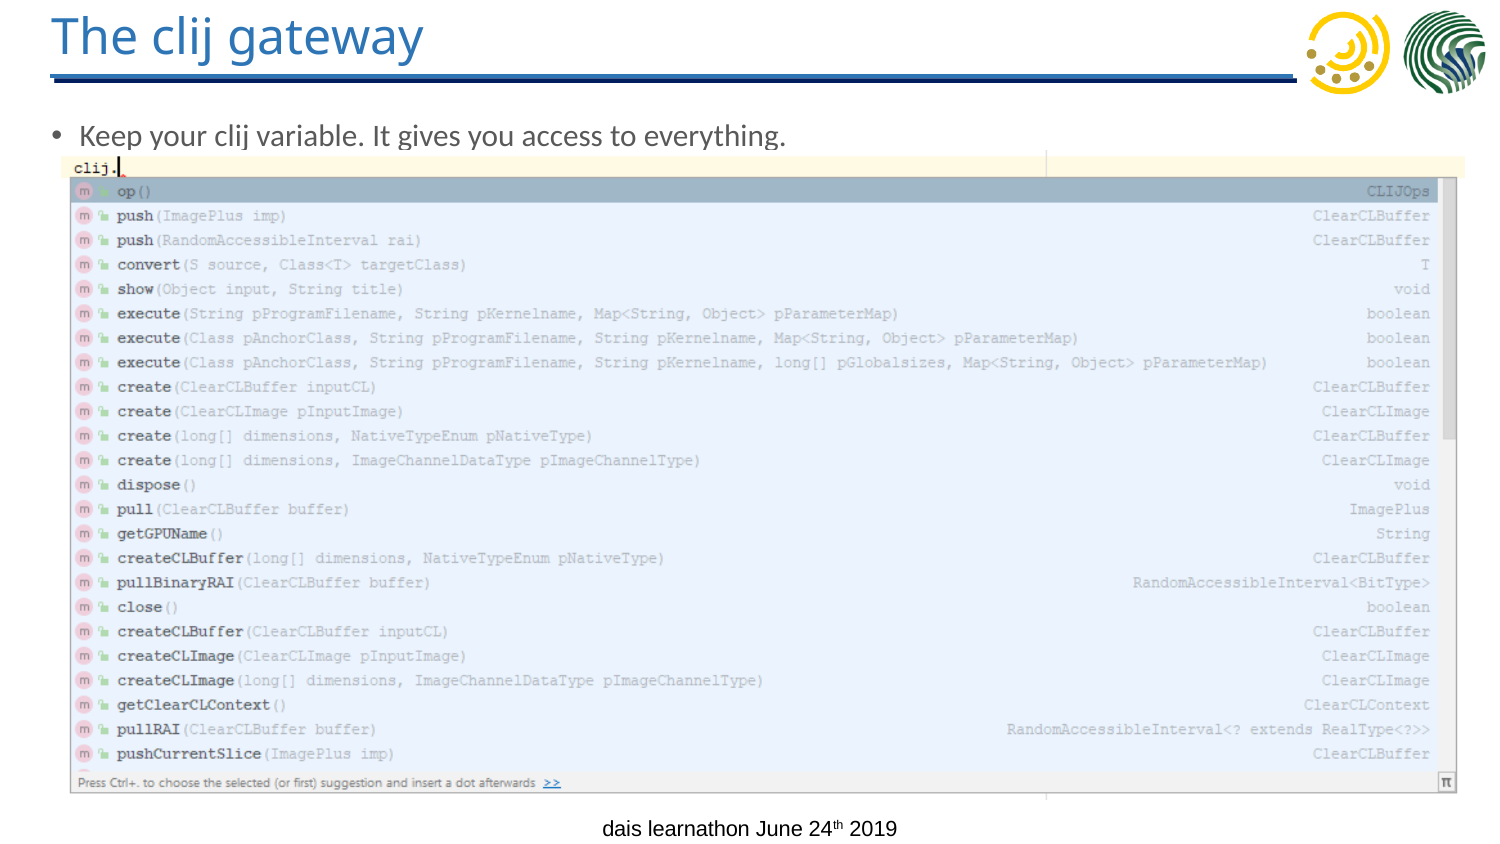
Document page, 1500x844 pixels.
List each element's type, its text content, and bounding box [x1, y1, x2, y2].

picture [61, 150, 1465, 800]
title The clij gateway [36, 0, 1293, 77]
picture [1403, 3, 1492, 100]
picture [1306, 11, 1390, 102]
list Keep your clij variable. It gives you access to everything. [36, 112, 1397, 189]
